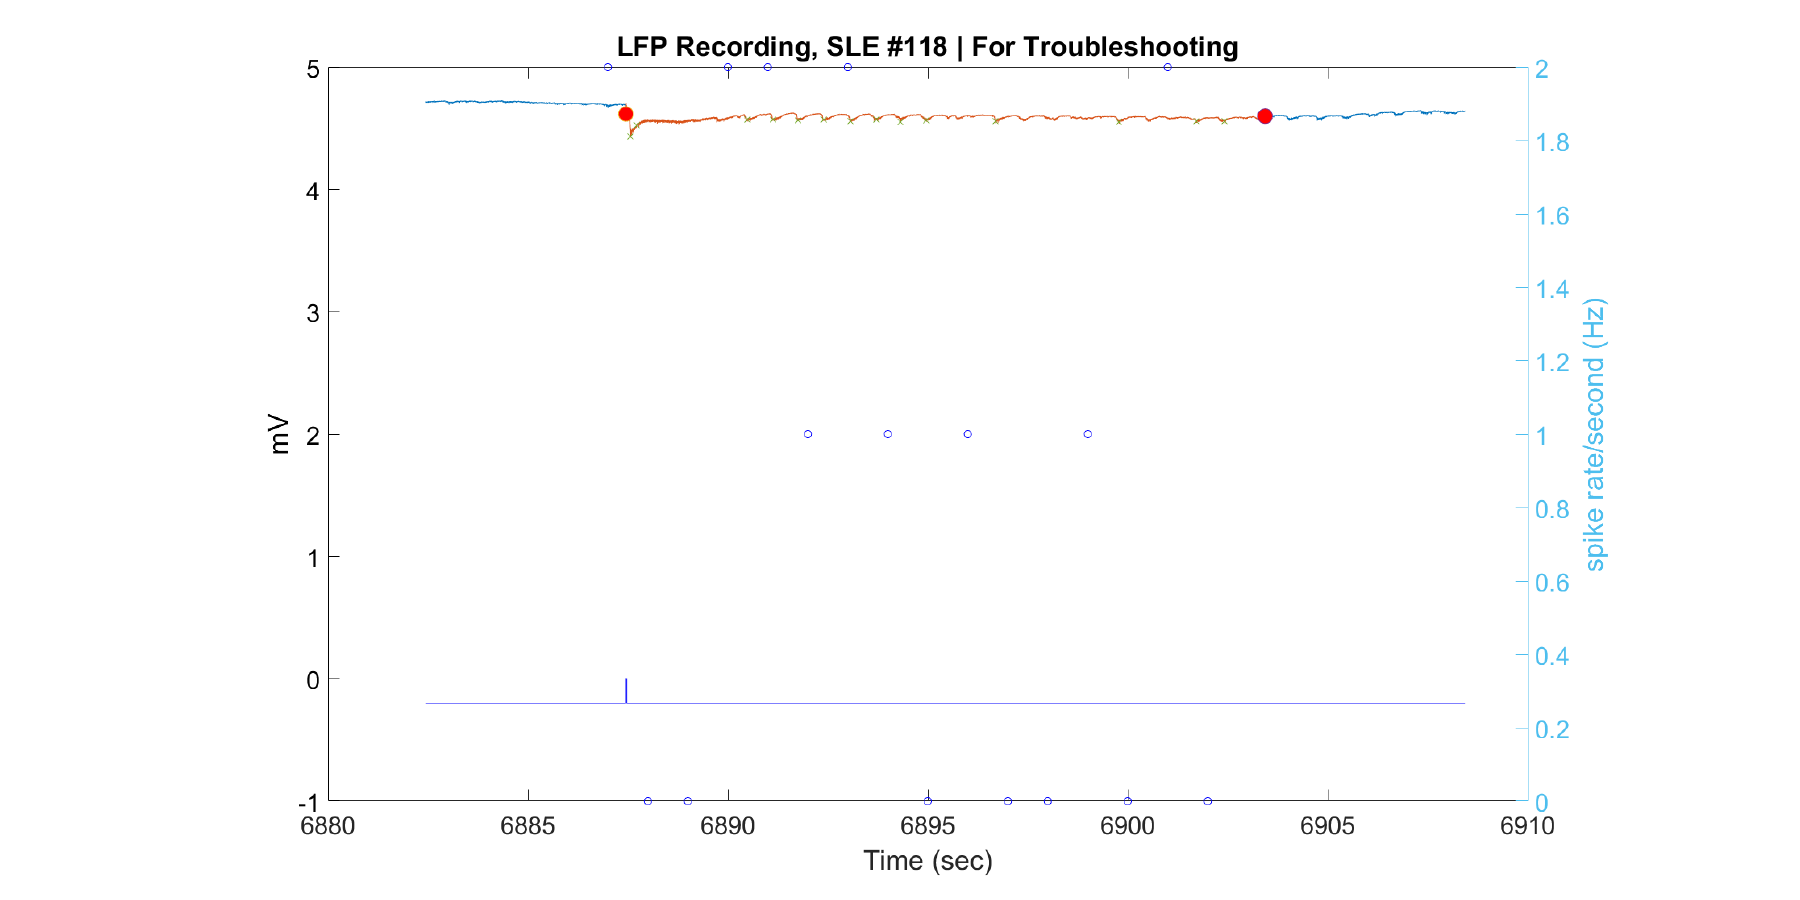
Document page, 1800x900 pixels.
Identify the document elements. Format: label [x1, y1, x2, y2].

picture [126, 0, 1674, 900]
